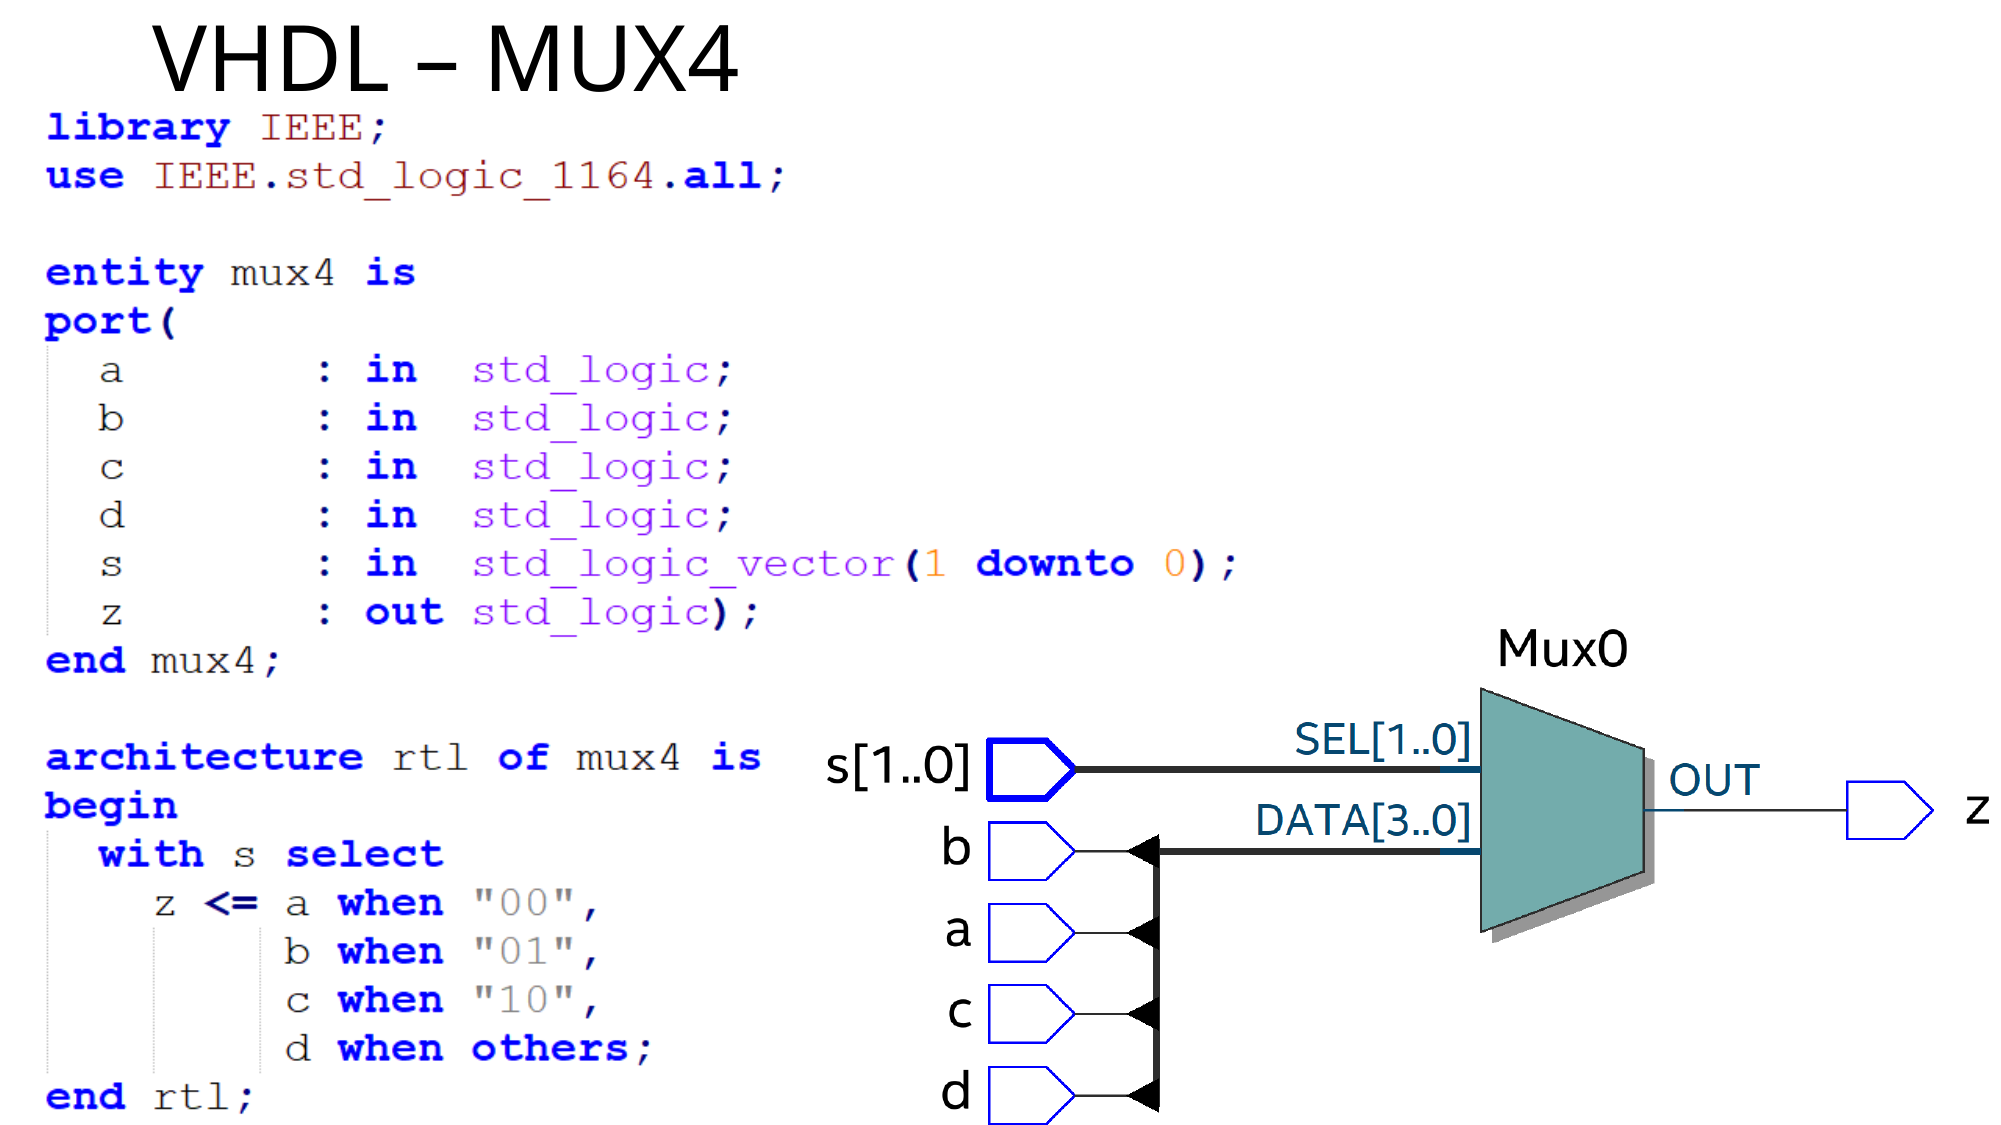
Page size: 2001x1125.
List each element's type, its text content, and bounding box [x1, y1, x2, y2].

title VHDL – MUX4 [137, 0, 1863, 123]
picture [36, 96, 2000, 1125]
